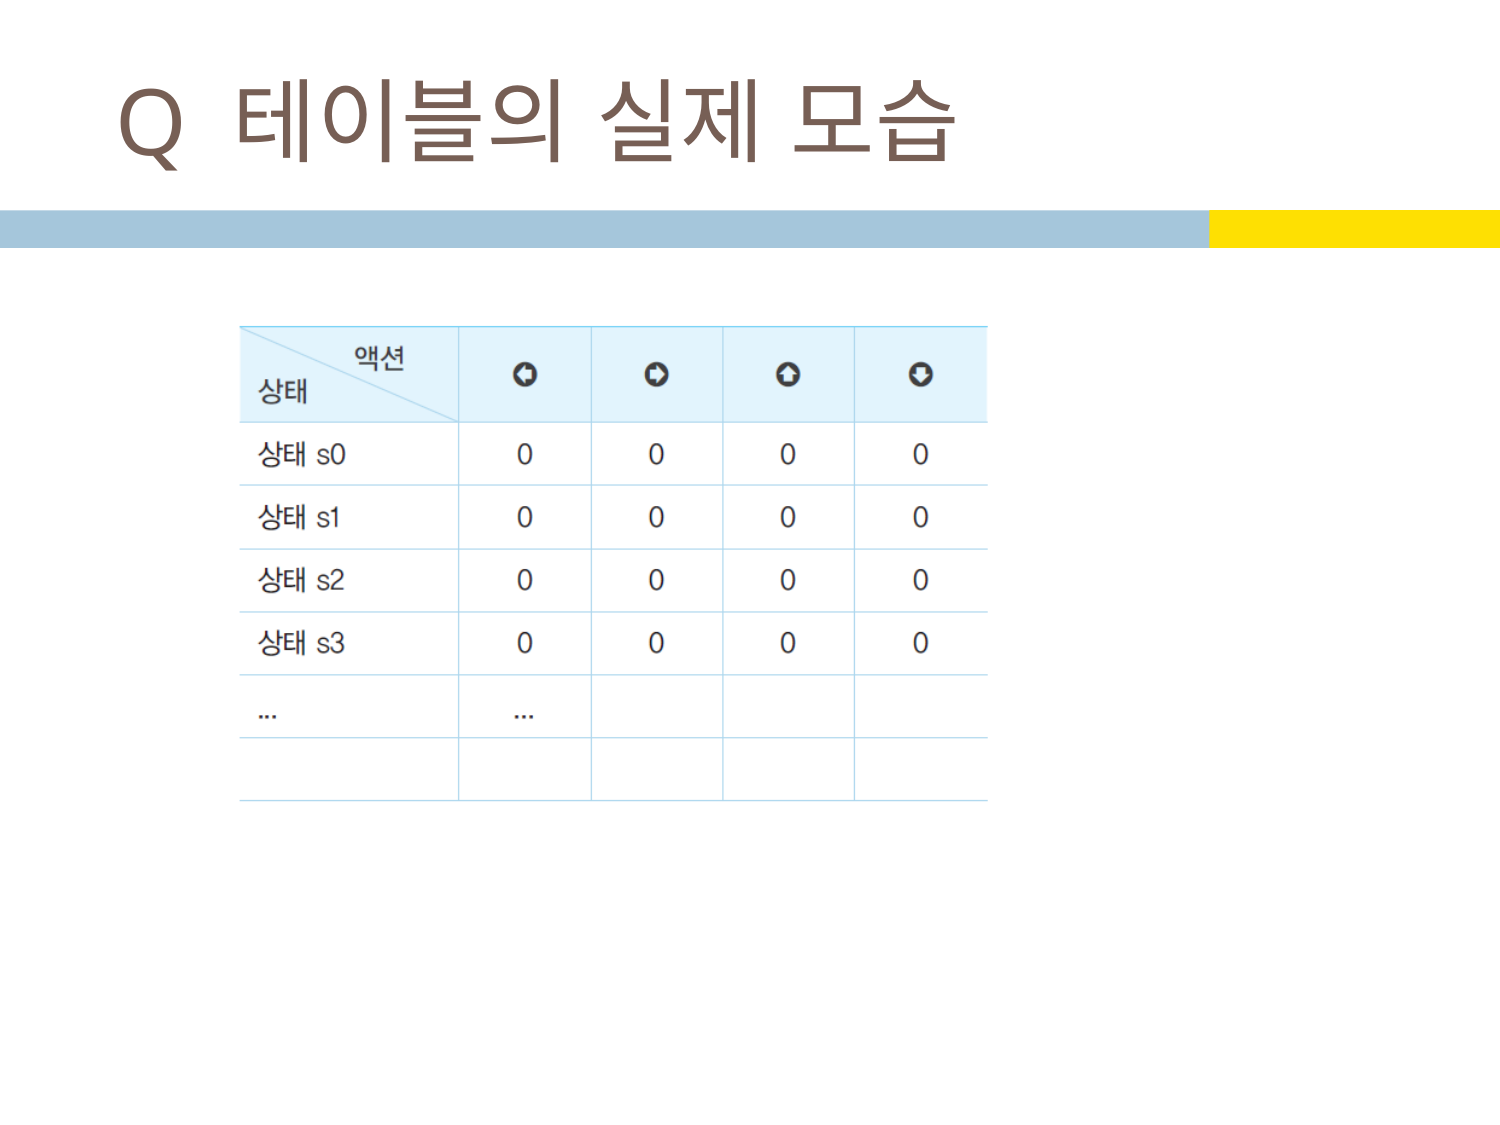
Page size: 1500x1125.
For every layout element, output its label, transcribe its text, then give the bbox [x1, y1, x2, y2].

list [218, 308, 1012, 817]
title Q 테이블의 실제 모습 [100, 37, 1438, 200]
